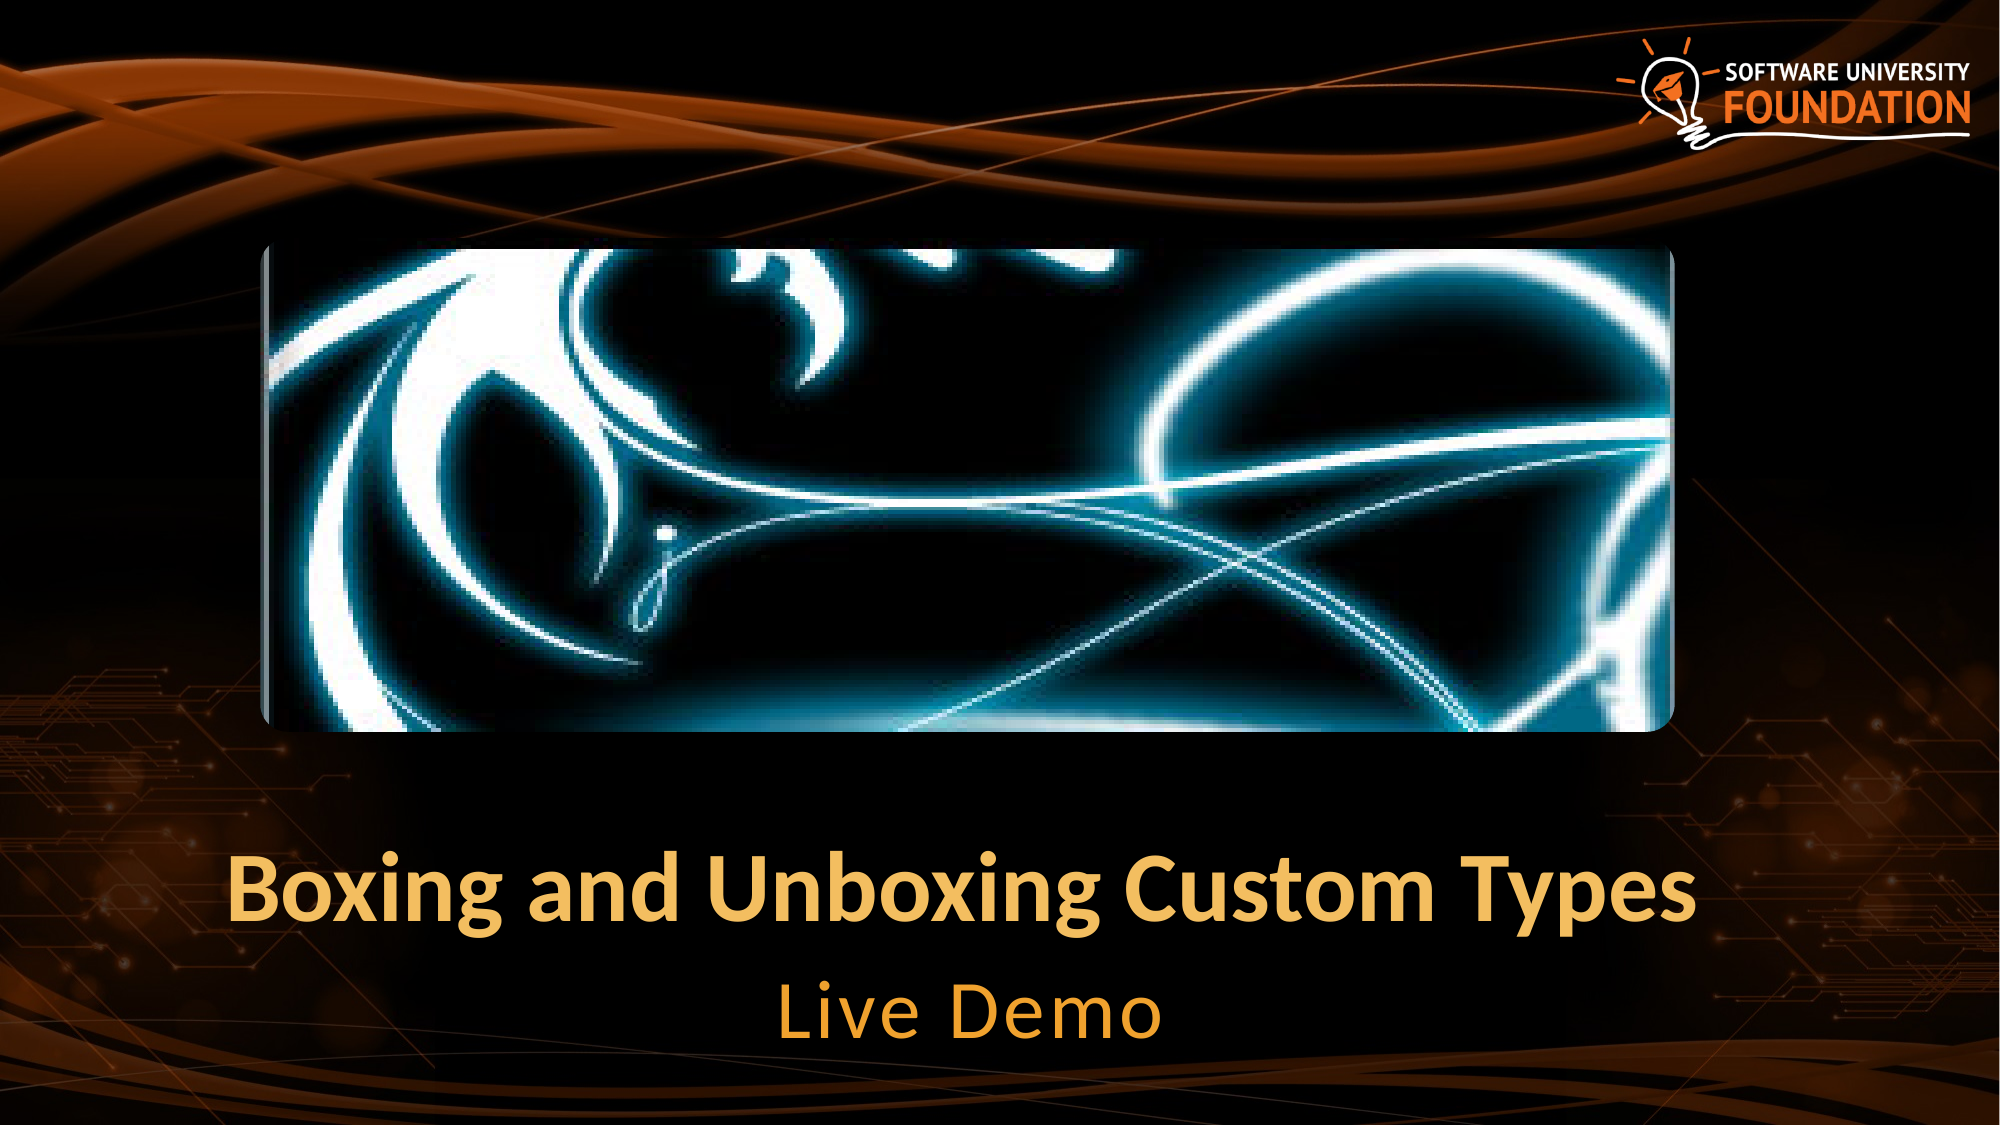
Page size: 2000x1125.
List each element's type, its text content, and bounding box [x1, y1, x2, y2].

picture [0, 0, 2000, 1125]
list Live Demo [237, 944, 1704, 1057]
title Boxing and Unboxing Custom Types [124, 675, 1800, 948]
